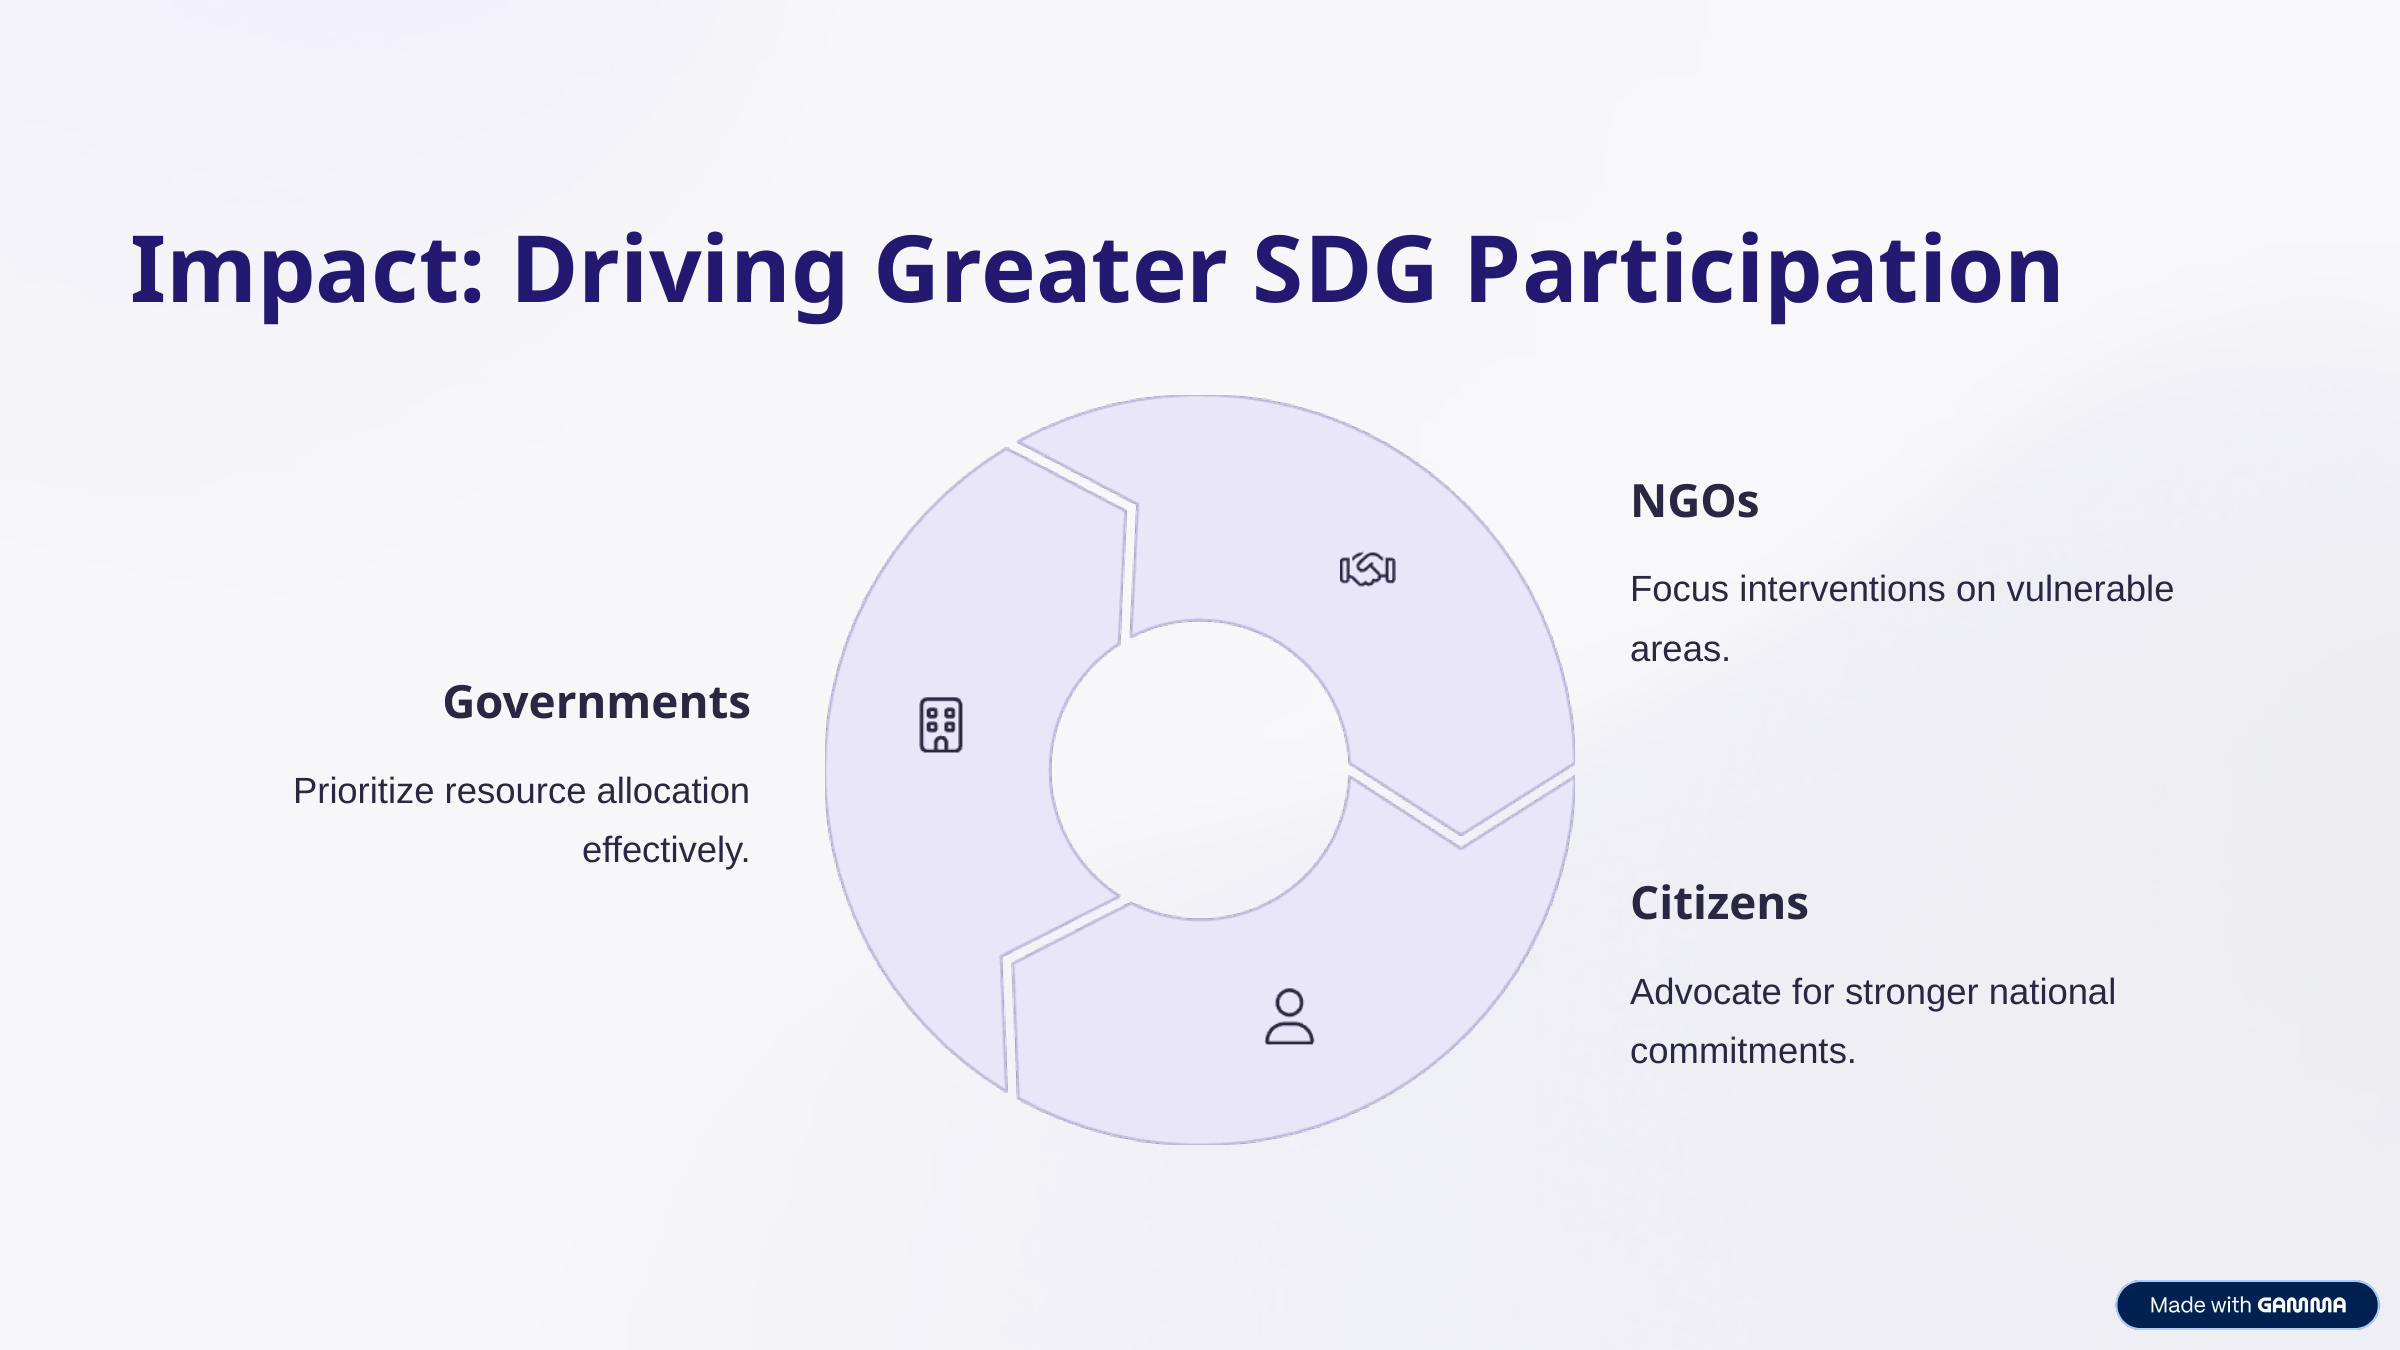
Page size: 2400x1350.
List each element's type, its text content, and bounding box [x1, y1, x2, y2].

text_box Governments [286, 670, 752, 729]
text_box Focus interventions on vulnerable areas. [1630, 549, 2270, 669]
text_box Impact: Driving Greater SDG Participation [130, 205, 1983, 322]
text_box NGOs [1630, 469, 2096, 528]
picture [825, 395, 1575, 1145]
text_box Citizens [1630, 871, 2096, 930]
picture [2106, 1271, 2389, 1339]
text_box Prioritize resource allocation effectively. [130, 751, 752, 871]
text_box Advocate for stronger national commitments. [1630, 952, 2270, 1072]
